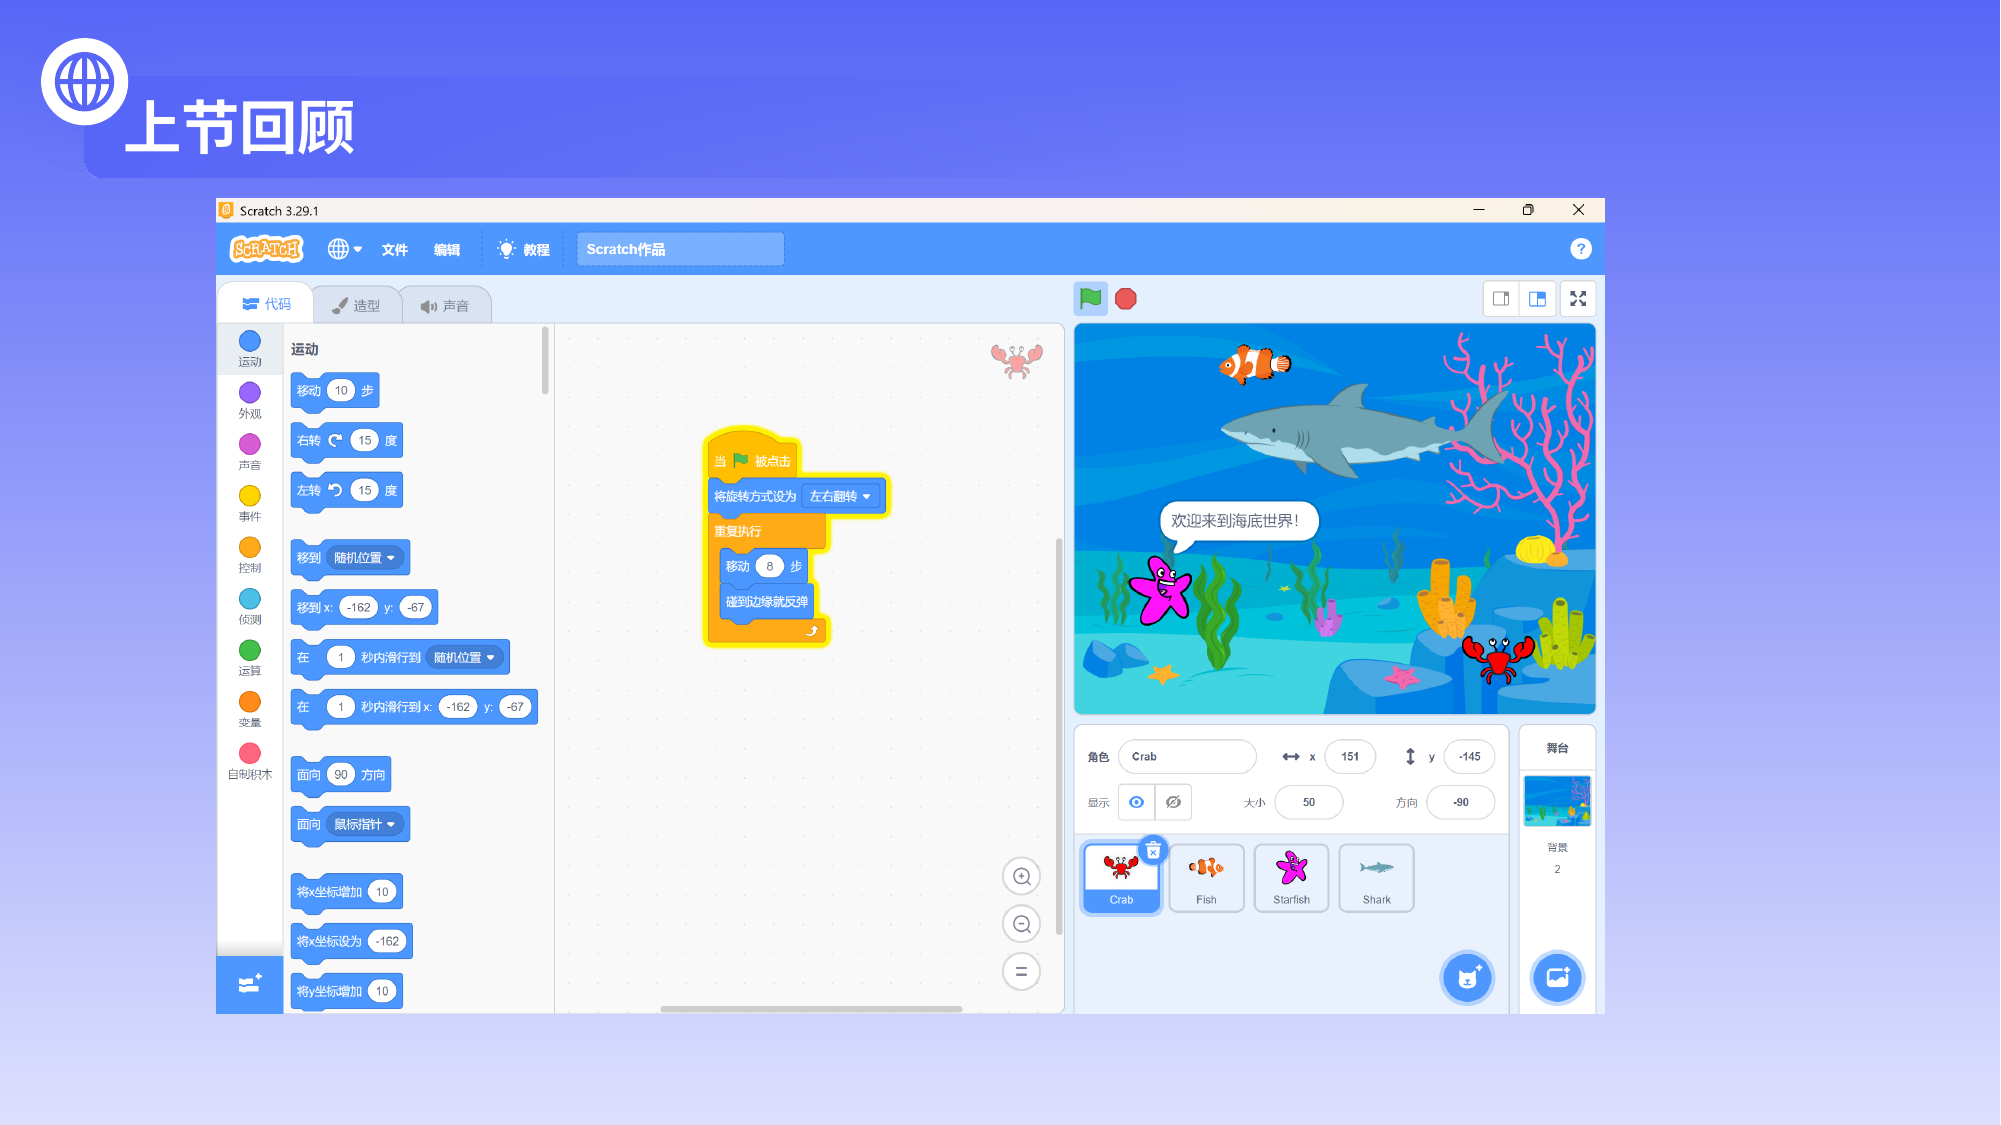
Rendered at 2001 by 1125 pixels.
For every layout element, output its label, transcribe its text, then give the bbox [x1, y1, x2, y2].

title 上节回顾 [108, 21, 1890, 169]
picture [216, 198, 1605, 1014]
